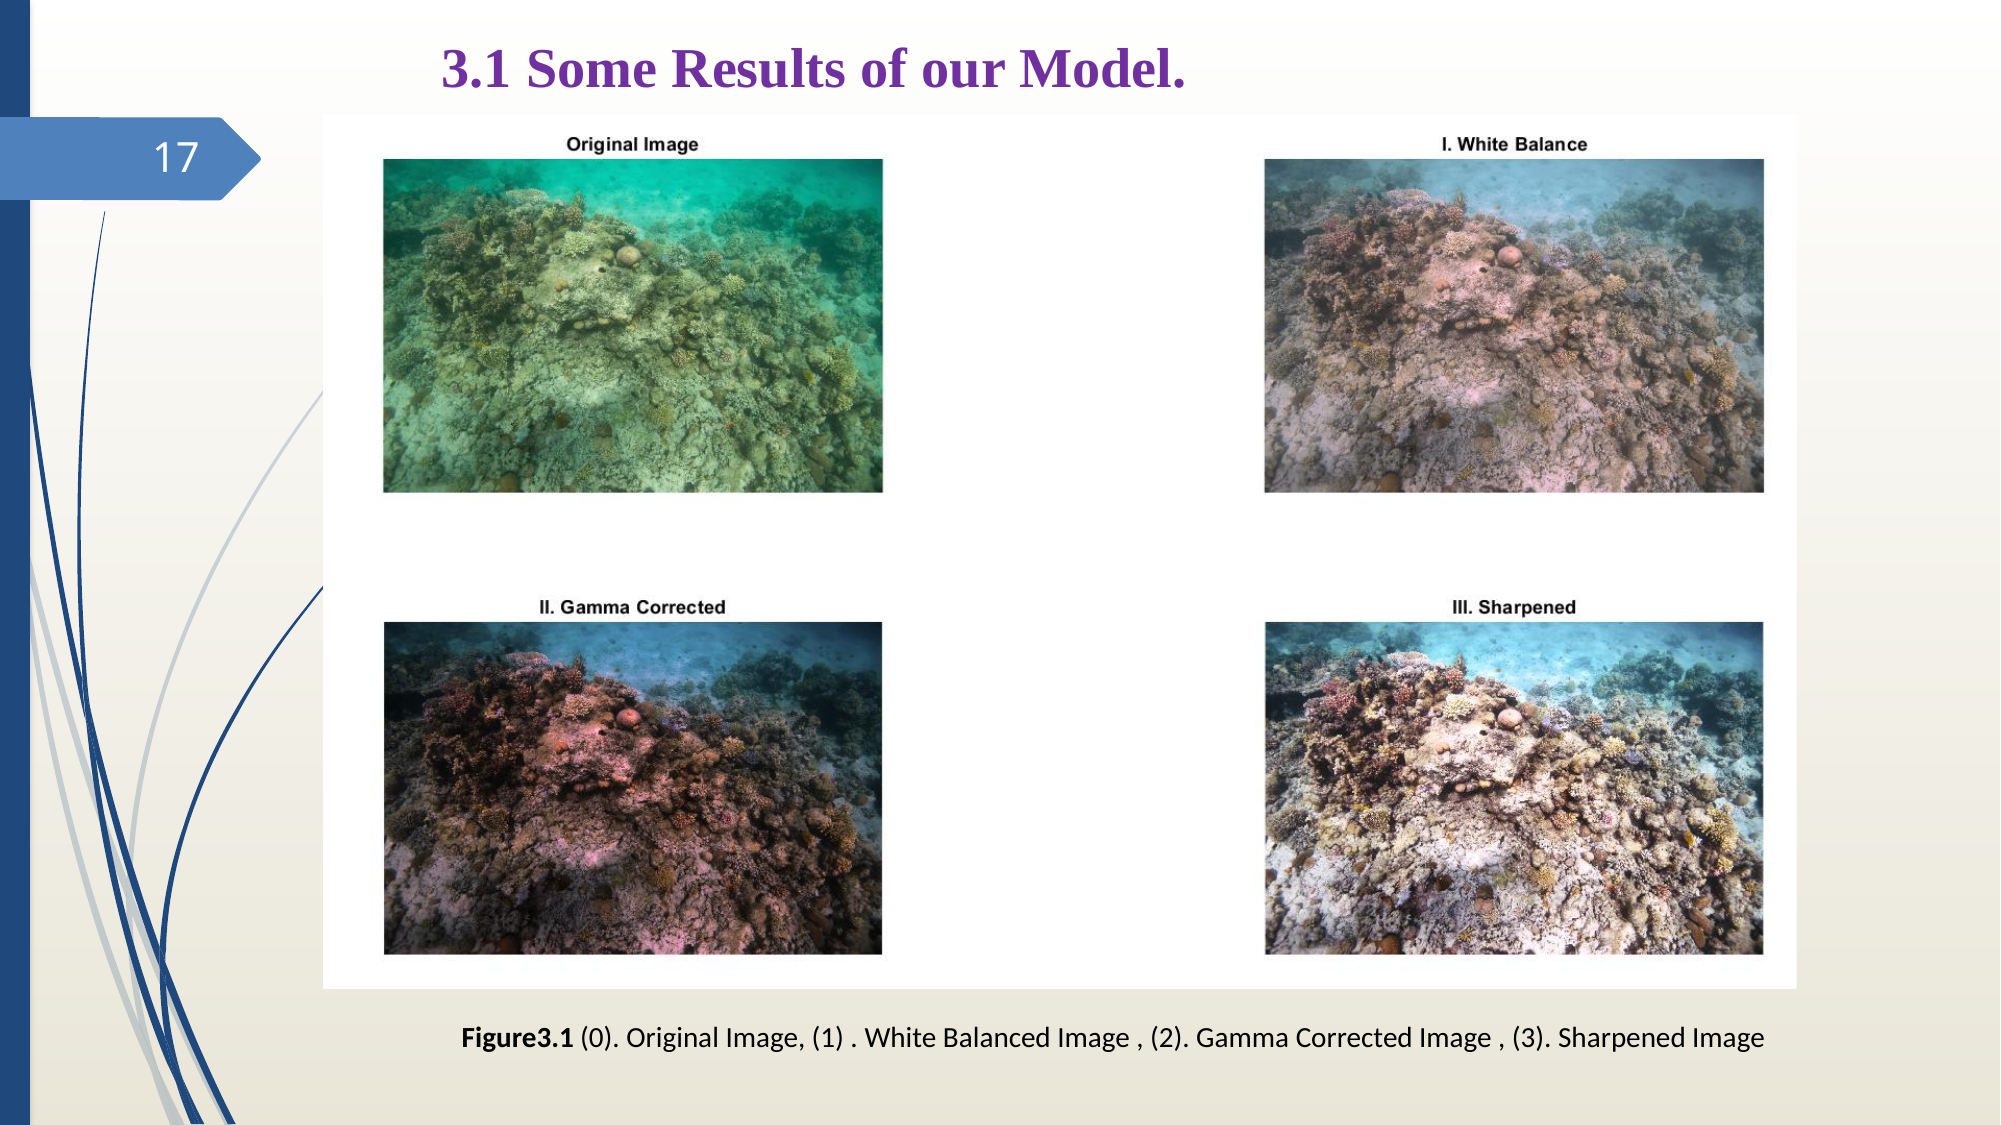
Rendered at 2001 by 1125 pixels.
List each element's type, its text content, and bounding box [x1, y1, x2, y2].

title 3.1 Some Results of our Model. [426, 24, 1889, 228]
slide_number 17 [87, 129, 216, 190]
picture [322, 113, 1797, 989]
text_box Figure3.1 (0). Original Image, (1) . White Balanced Image , (2). Gamma Corrected Image , (3). Sharpened Image [446, 1010, 1797, 1061]
